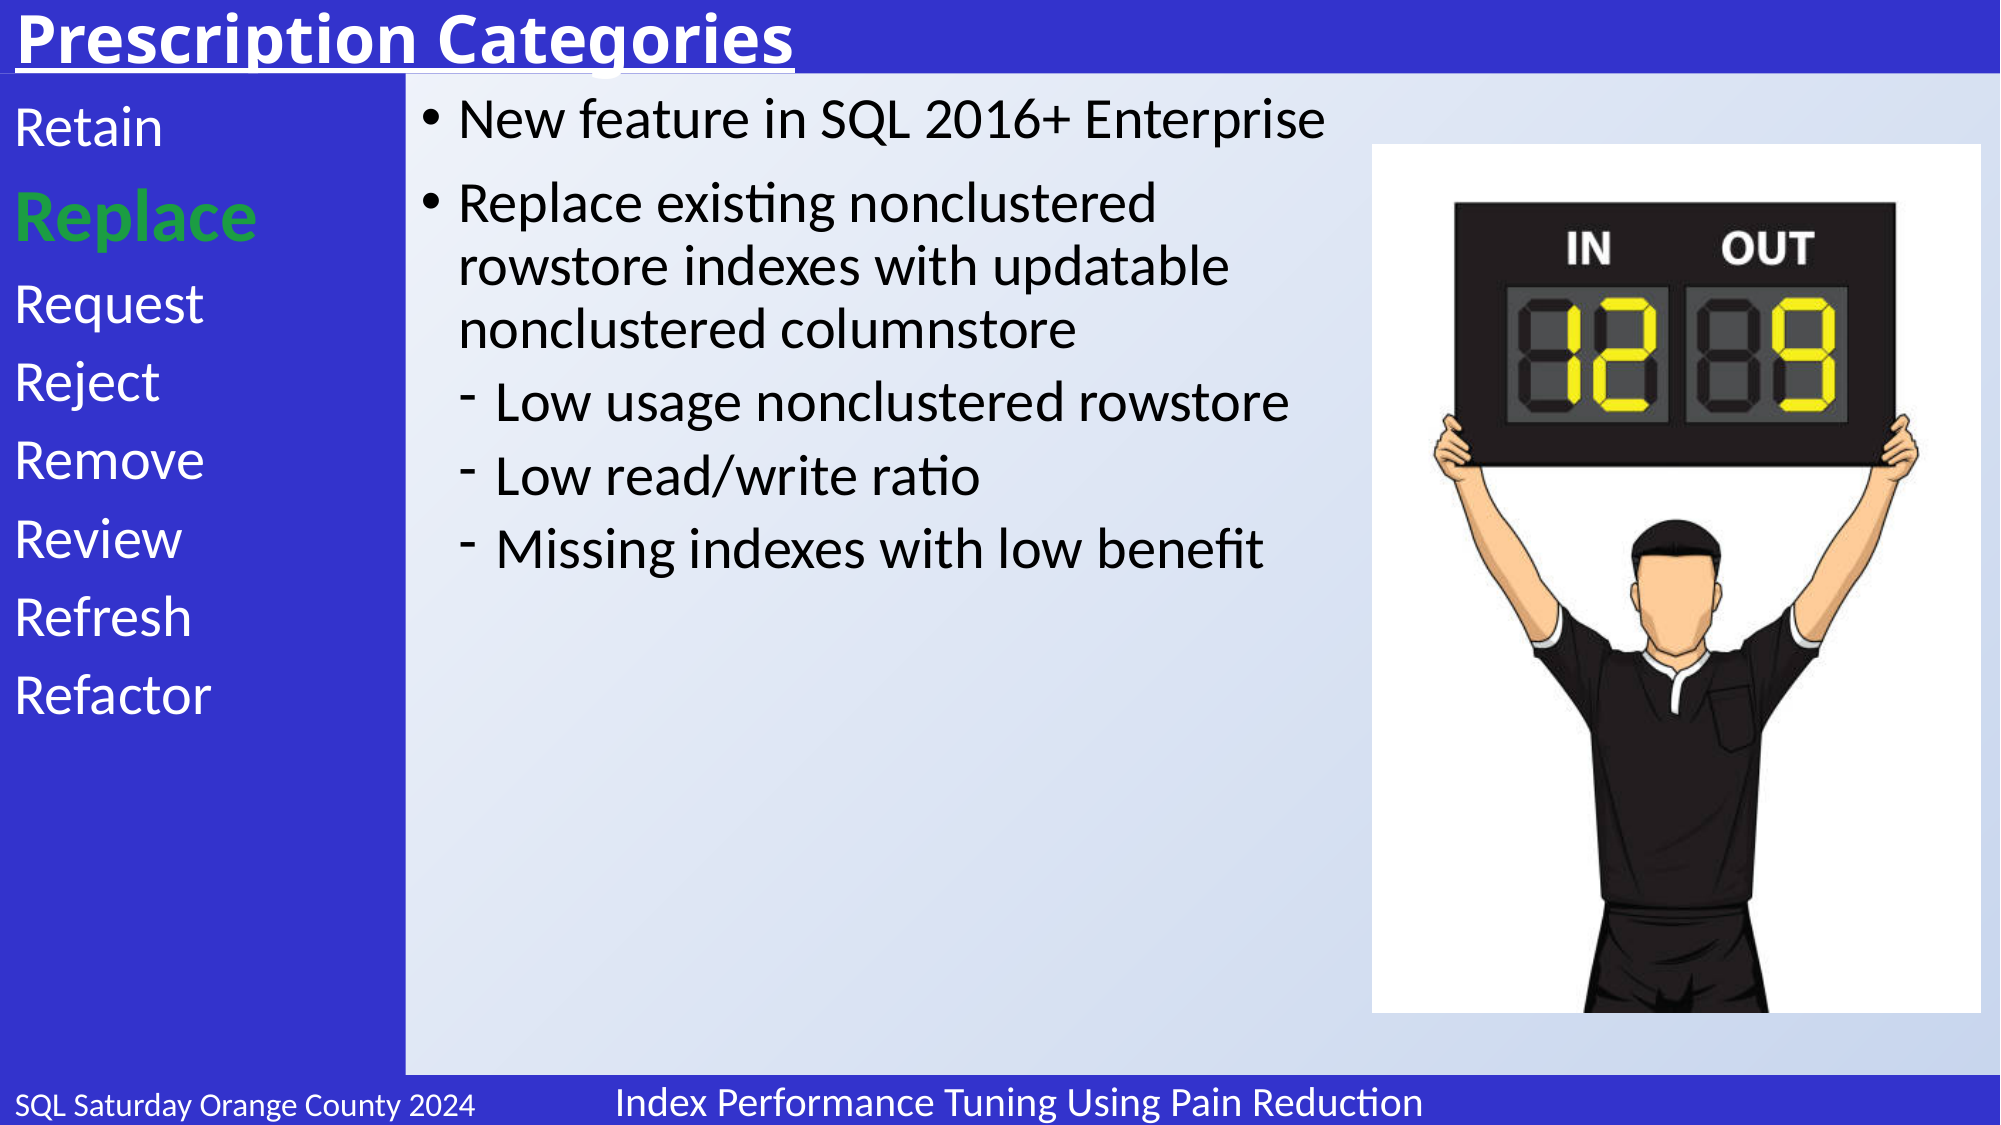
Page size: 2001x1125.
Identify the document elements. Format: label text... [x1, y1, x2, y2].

list New feature in SQL 2016+ Enterprise Replace existing nonclustered rowstore indexes with updatable nonclustered columnstore Low usage nonclustered rowstore Low read/write ratio Missing indexes with low benefit [406, 73, 2000, 1077]
picture [1371, 144, 1981, 1013]
title Prescription Categories [0, 0, 2000, 73]
list Retain Replace Request Reject Remove Review Refresh Refactor [0, 73, 406, 1075]
